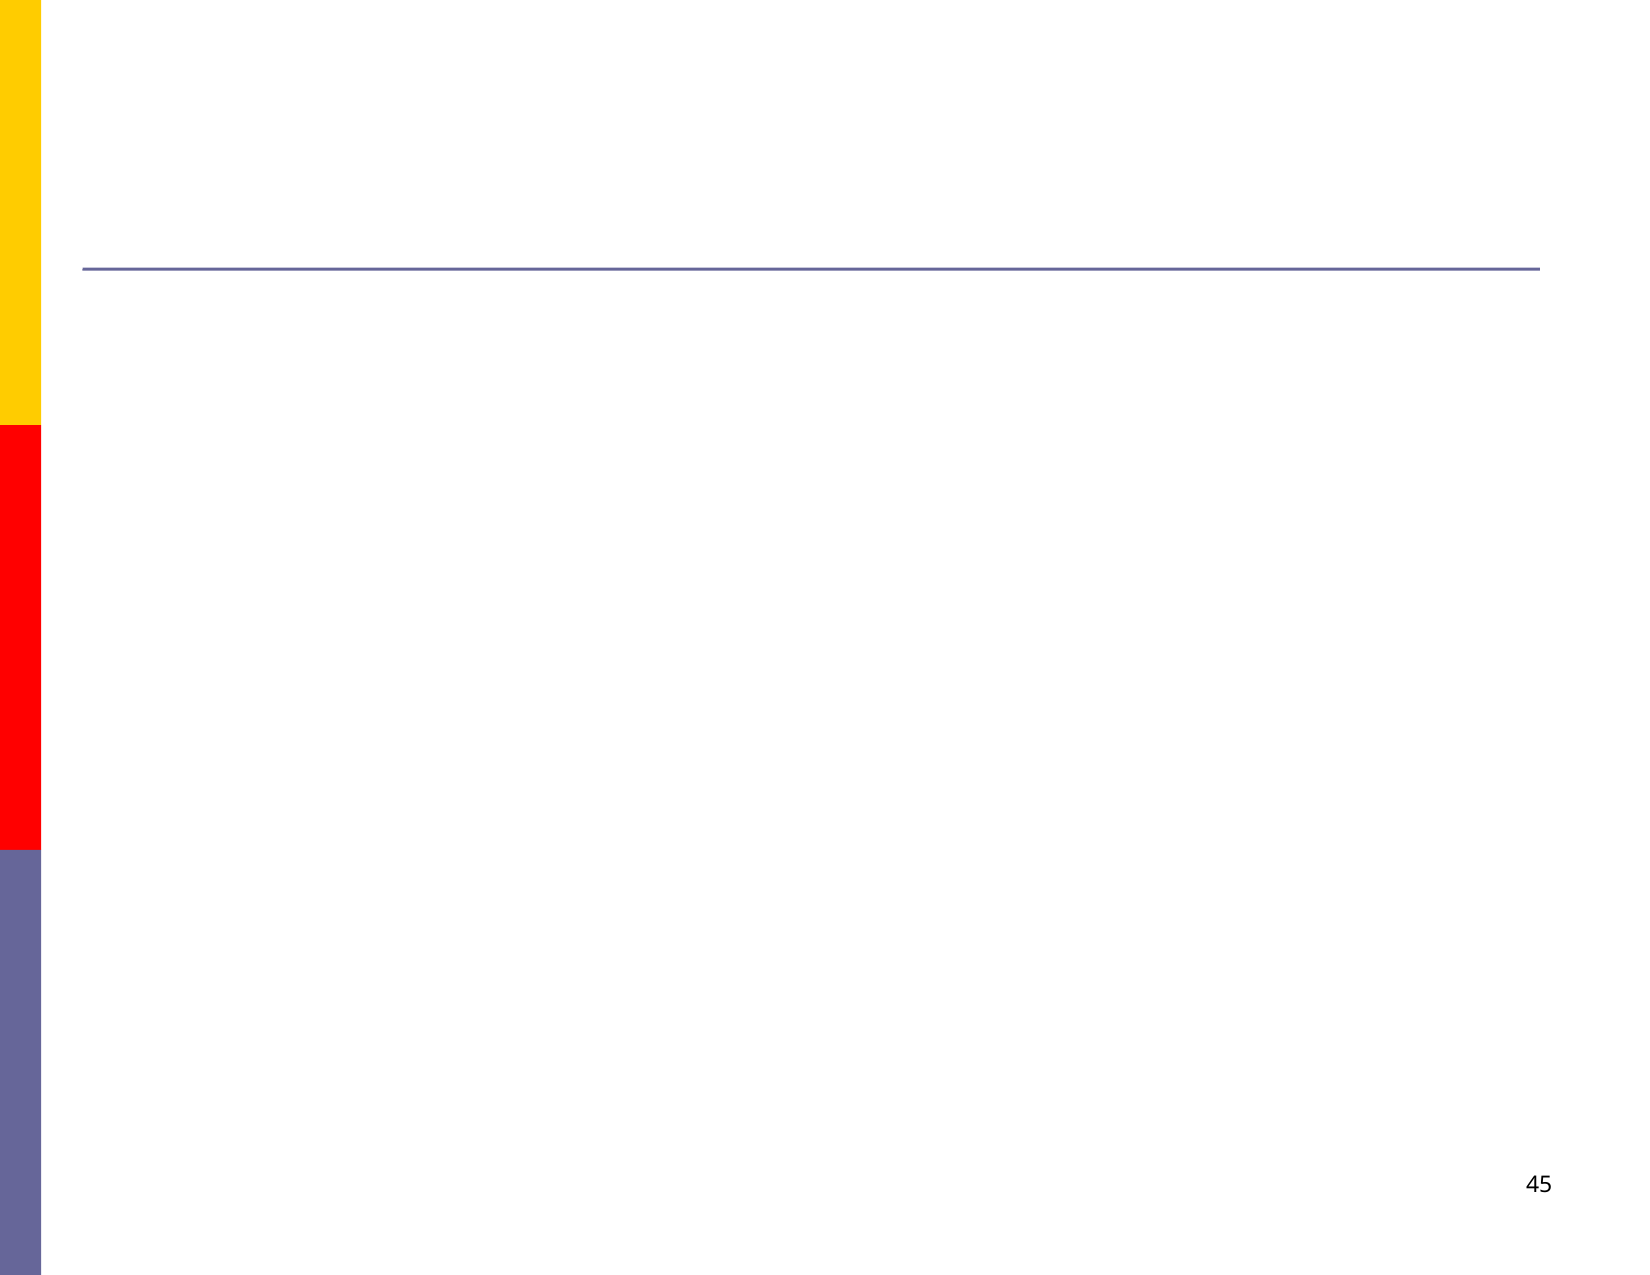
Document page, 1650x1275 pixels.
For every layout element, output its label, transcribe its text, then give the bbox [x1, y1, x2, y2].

slide_number 45 [1182, 1161, 1568, 1247]
